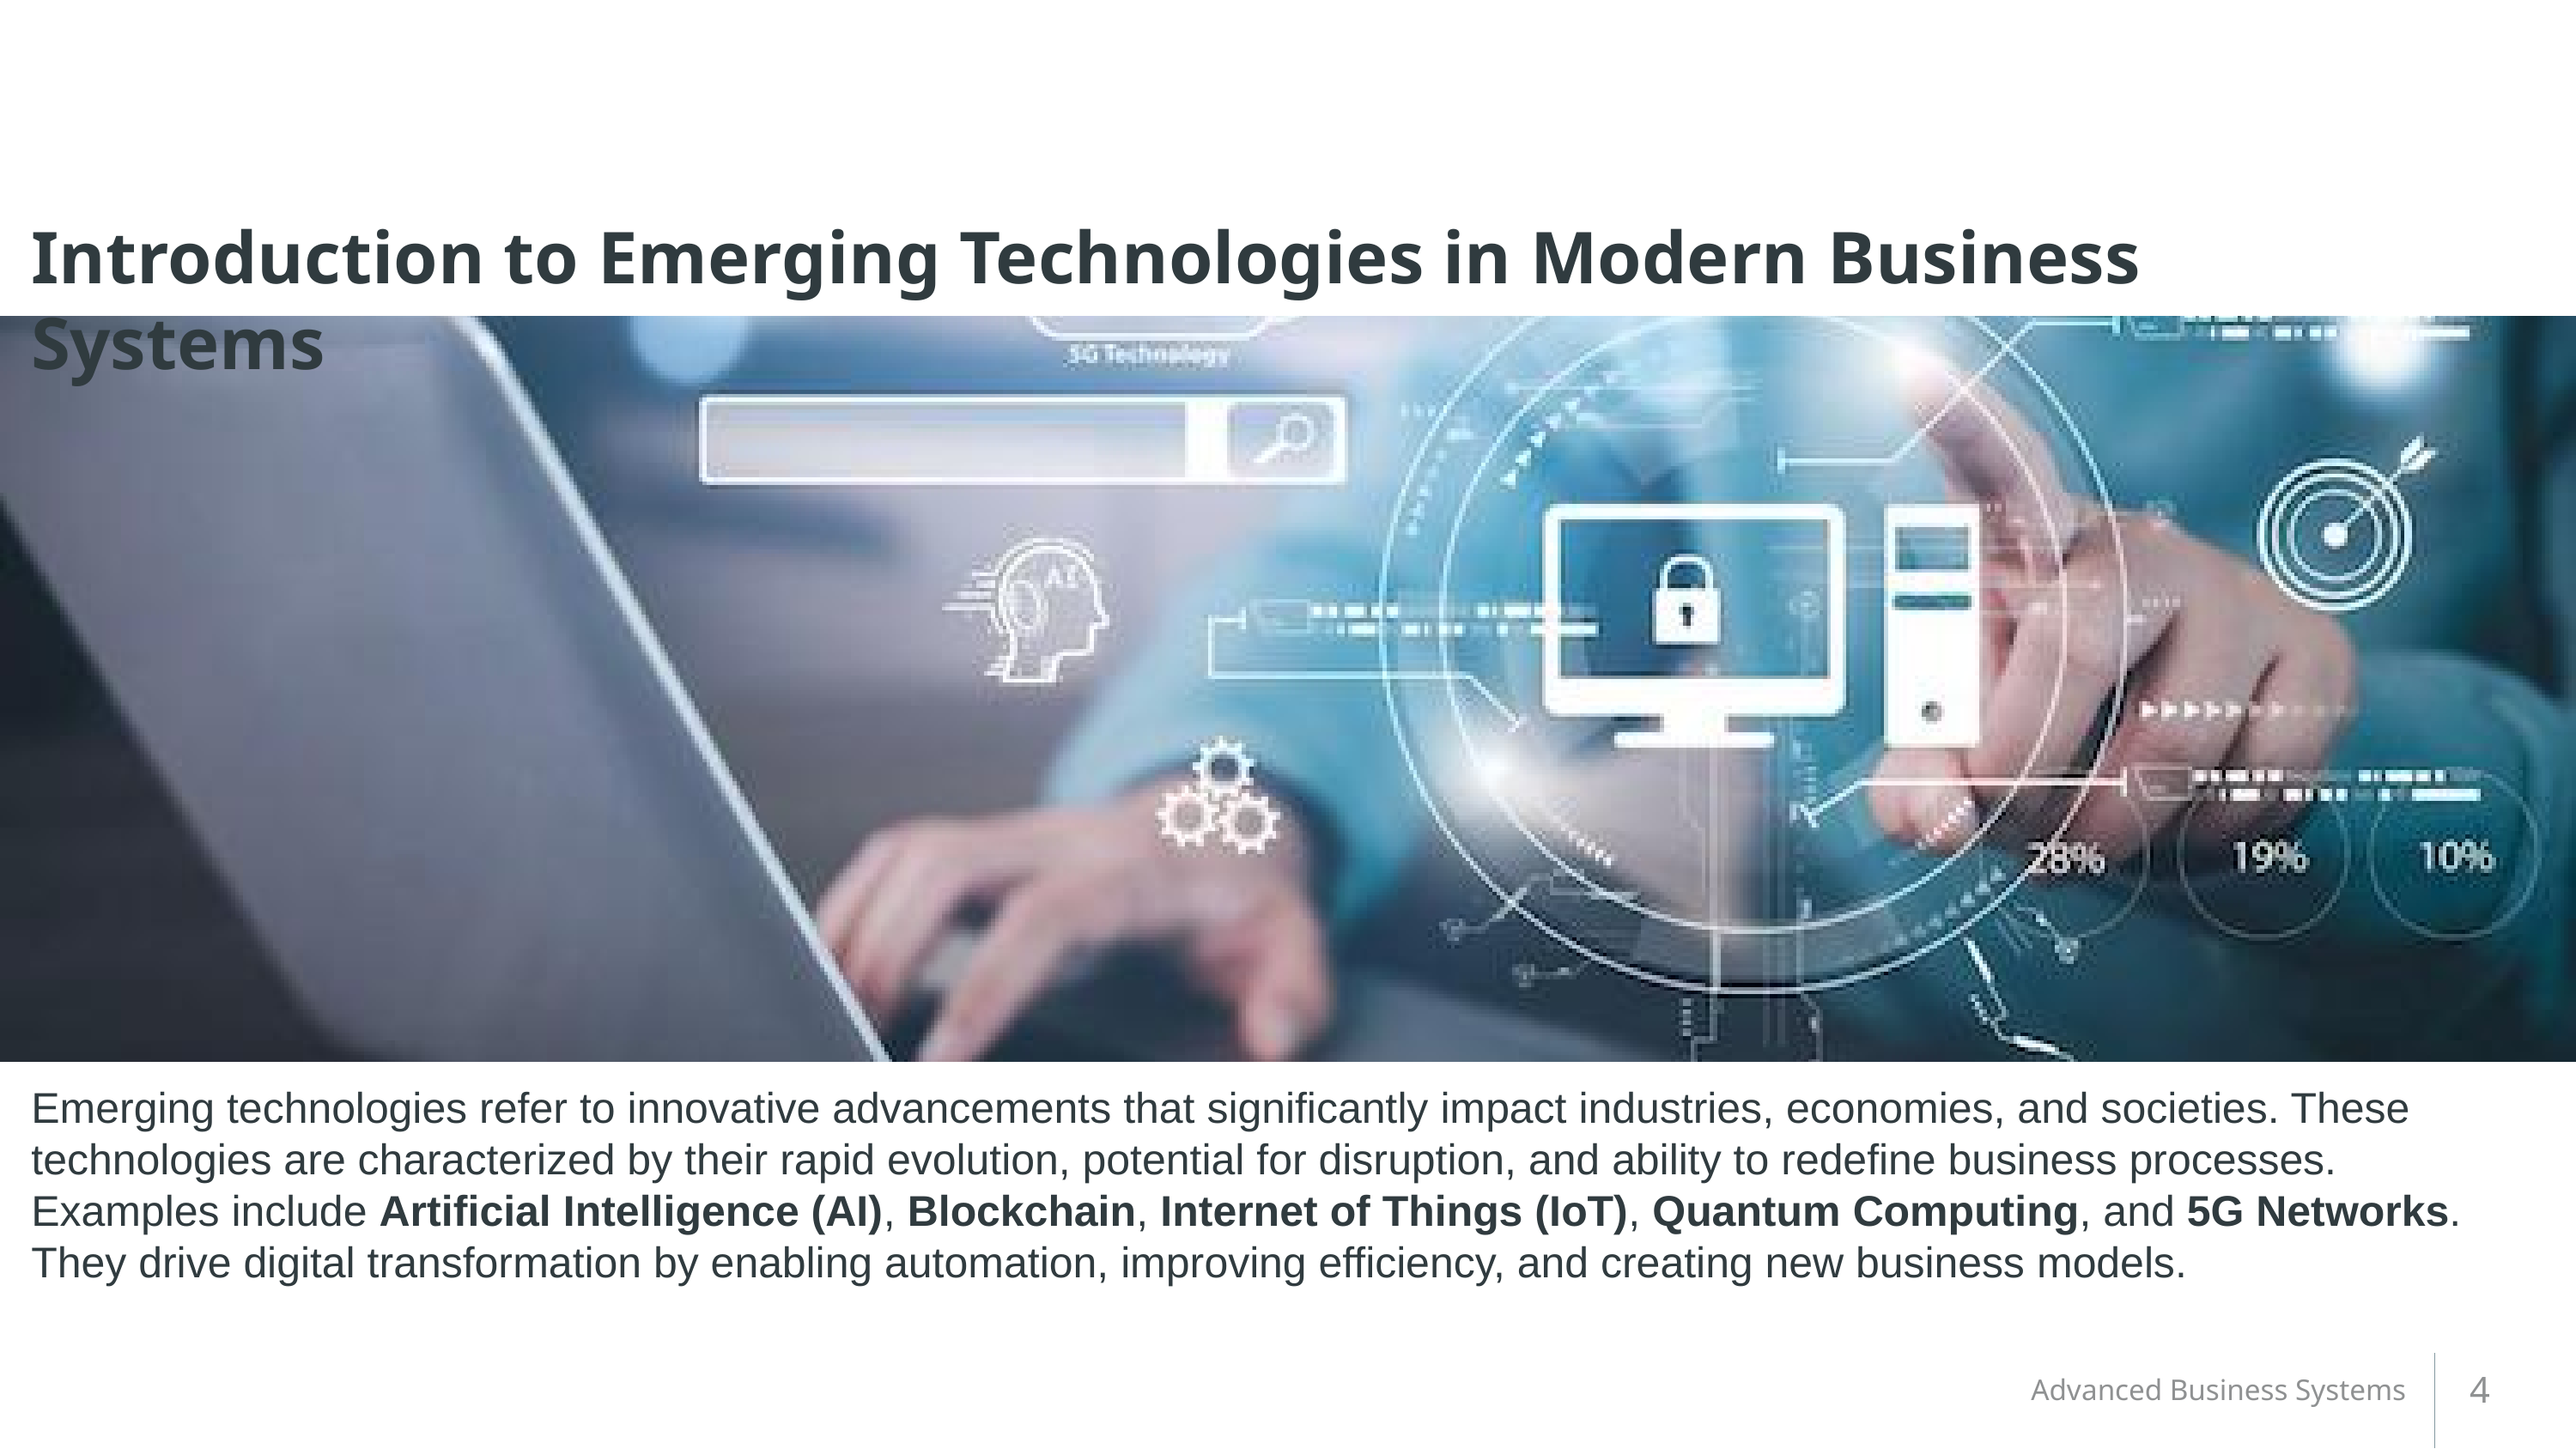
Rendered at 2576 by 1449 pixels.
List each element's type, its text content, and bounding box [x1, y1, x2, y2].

text_box Introduction to Emerging Technologies in Modern Business Systems [18, 205, 2459, 316]
picture [0, 316, 2576, 1062]
footer Advanced Business Systems [1550, 1353, 2420, 1430]
slide_number 4 [2434, 1353, 2525, 1430]
title Emerging technologies refer to innovative advancements that significantly impact industries, economies, and societies. These technologies are characterized by their rapid evolution, potential for disruption, and ability to redefine business processes. Examples include Artificial Intelligence (AI), Blockchain, Internet of Things (IoT), Quantum Computing, and 5G Networks. They drive digital transformation by enabling automation, improving efficiency, and creating new business models. [18, 1062, 2540, 1293]
